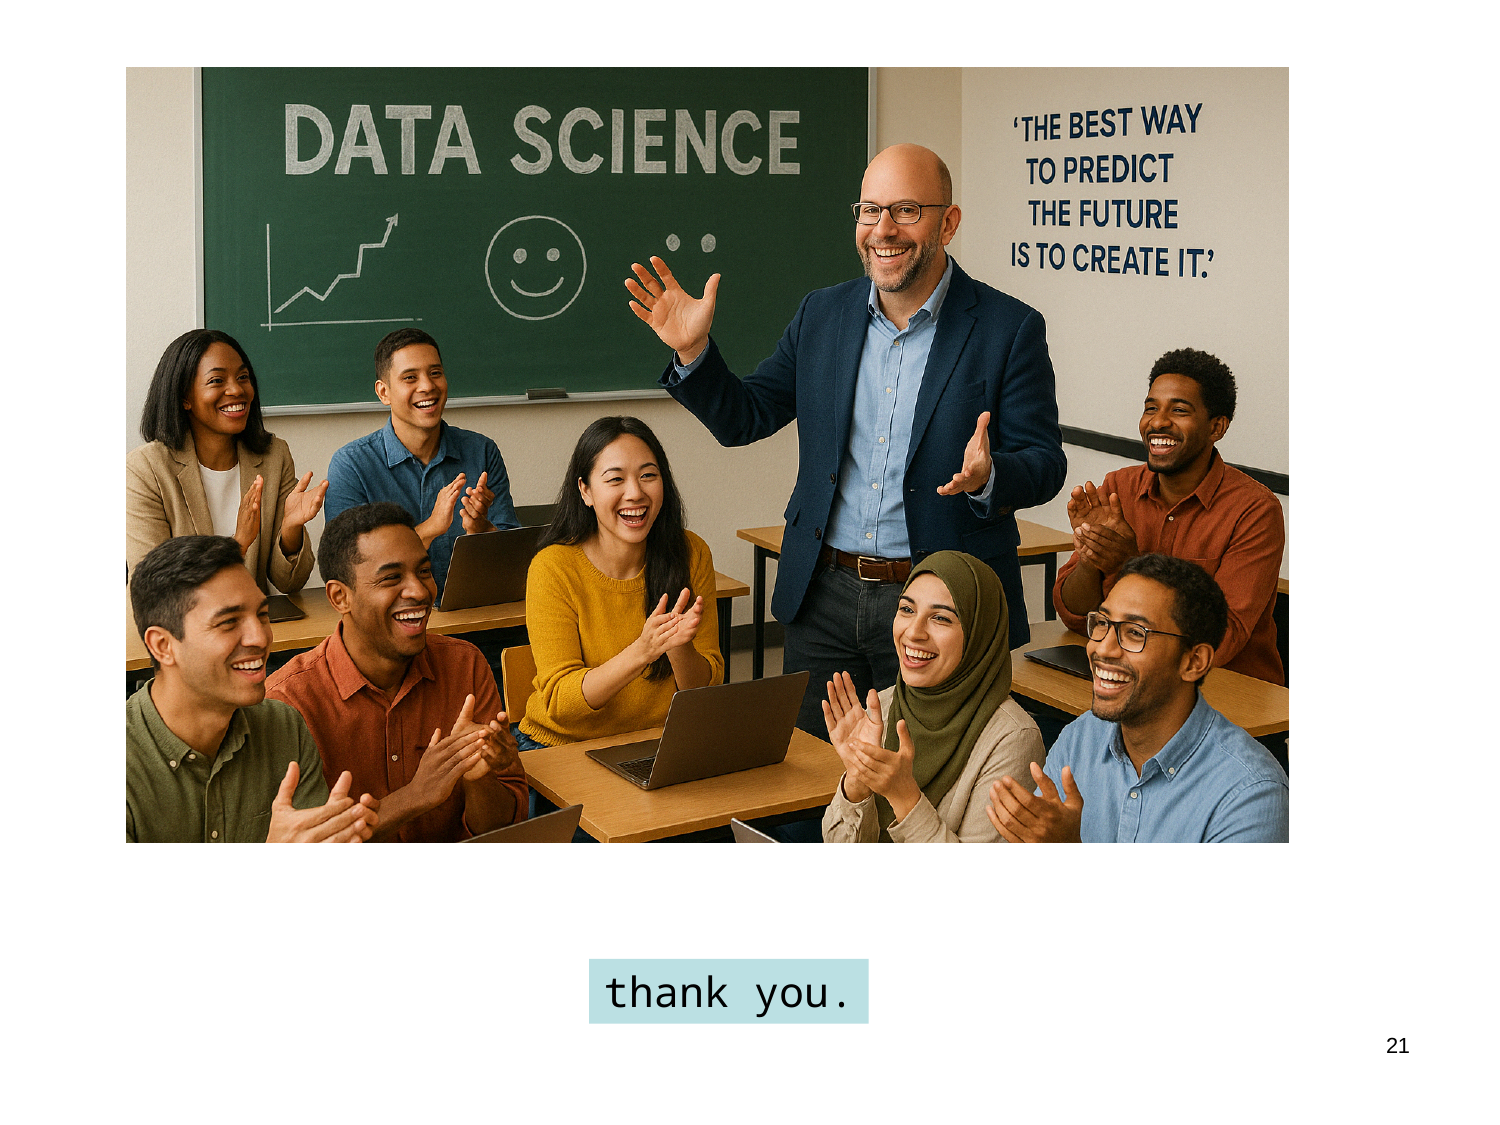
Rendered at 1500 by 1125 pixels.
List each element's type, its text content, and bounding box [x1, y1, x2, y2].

slide_number 21 [1074, 1024, 1426, 1103]
picture [125, 67, 1289, 843]
text_box thank you. [589, 958, 869, 1024]
